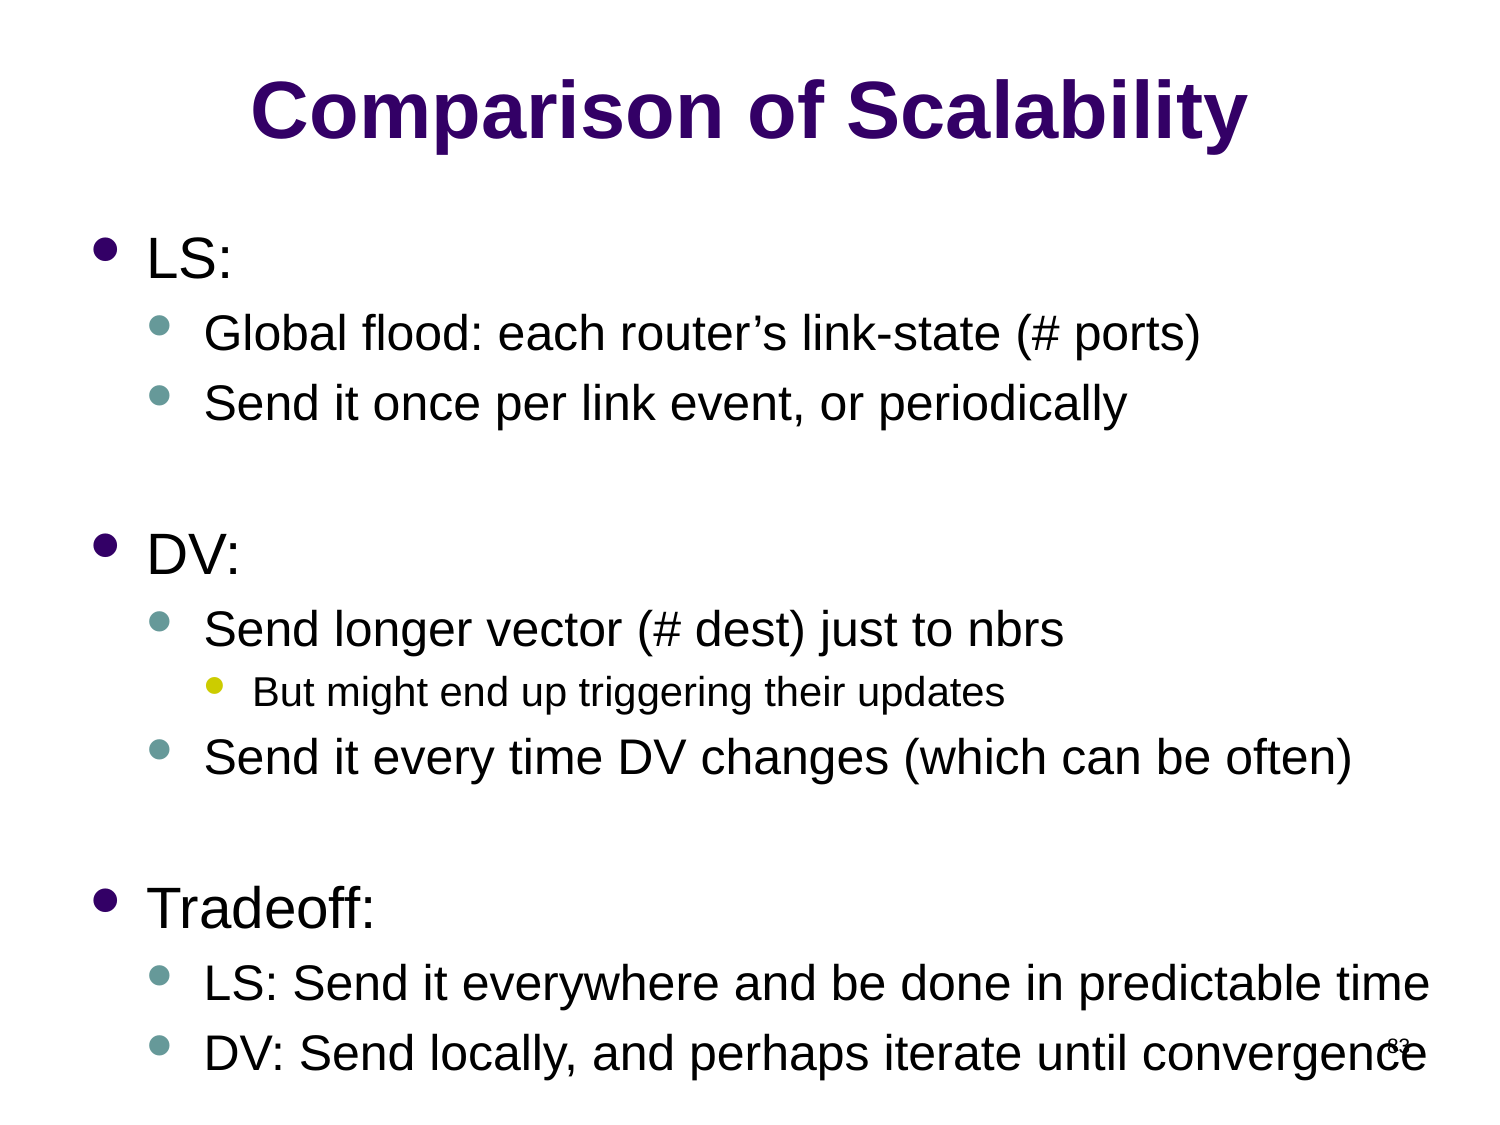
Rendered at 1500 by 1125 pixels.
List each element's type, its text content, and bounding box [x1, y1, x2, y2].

slide_number 83 [1074, 1024, 1426, 1101]
title Comparison of Scalability [0, 20, 1500, 163]
list LS: Global flood: each router’s link-state (# ports) Send it once per link event, or periodically DV: Send longer vector (# dest) just to nbrs But might end up triggering their updates Send it every time DV changes (which can be often) Tradeoff: LS: Send it everywhere and be done in predictable time DV: Send locally, and perhaps iterate until convergence [75, 212, 1475, 1006]
